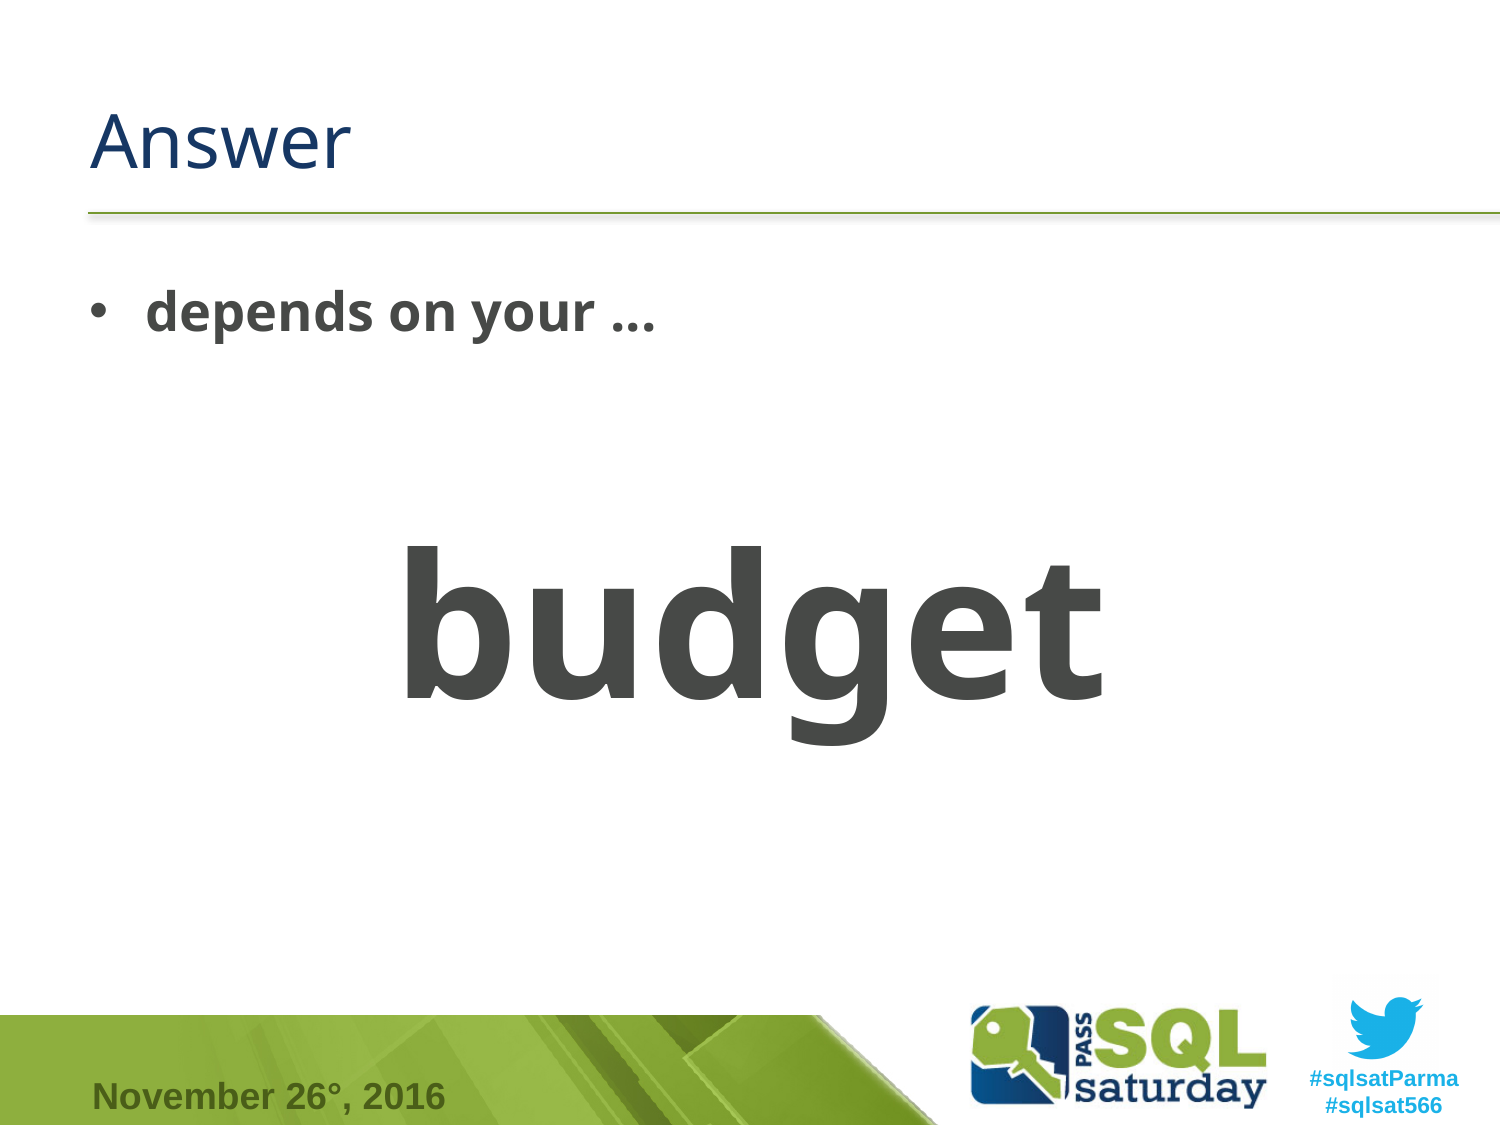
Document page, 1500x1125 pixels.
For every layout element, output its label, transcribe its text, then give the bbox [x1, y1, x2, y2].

title Answer [75, 45, 1425, 233]
picture [0, 1004, 1282, 1125]
picture [1332, 974, 1439, 1082]
list depends on your ... budget [74, 233, 1427, 1004]
